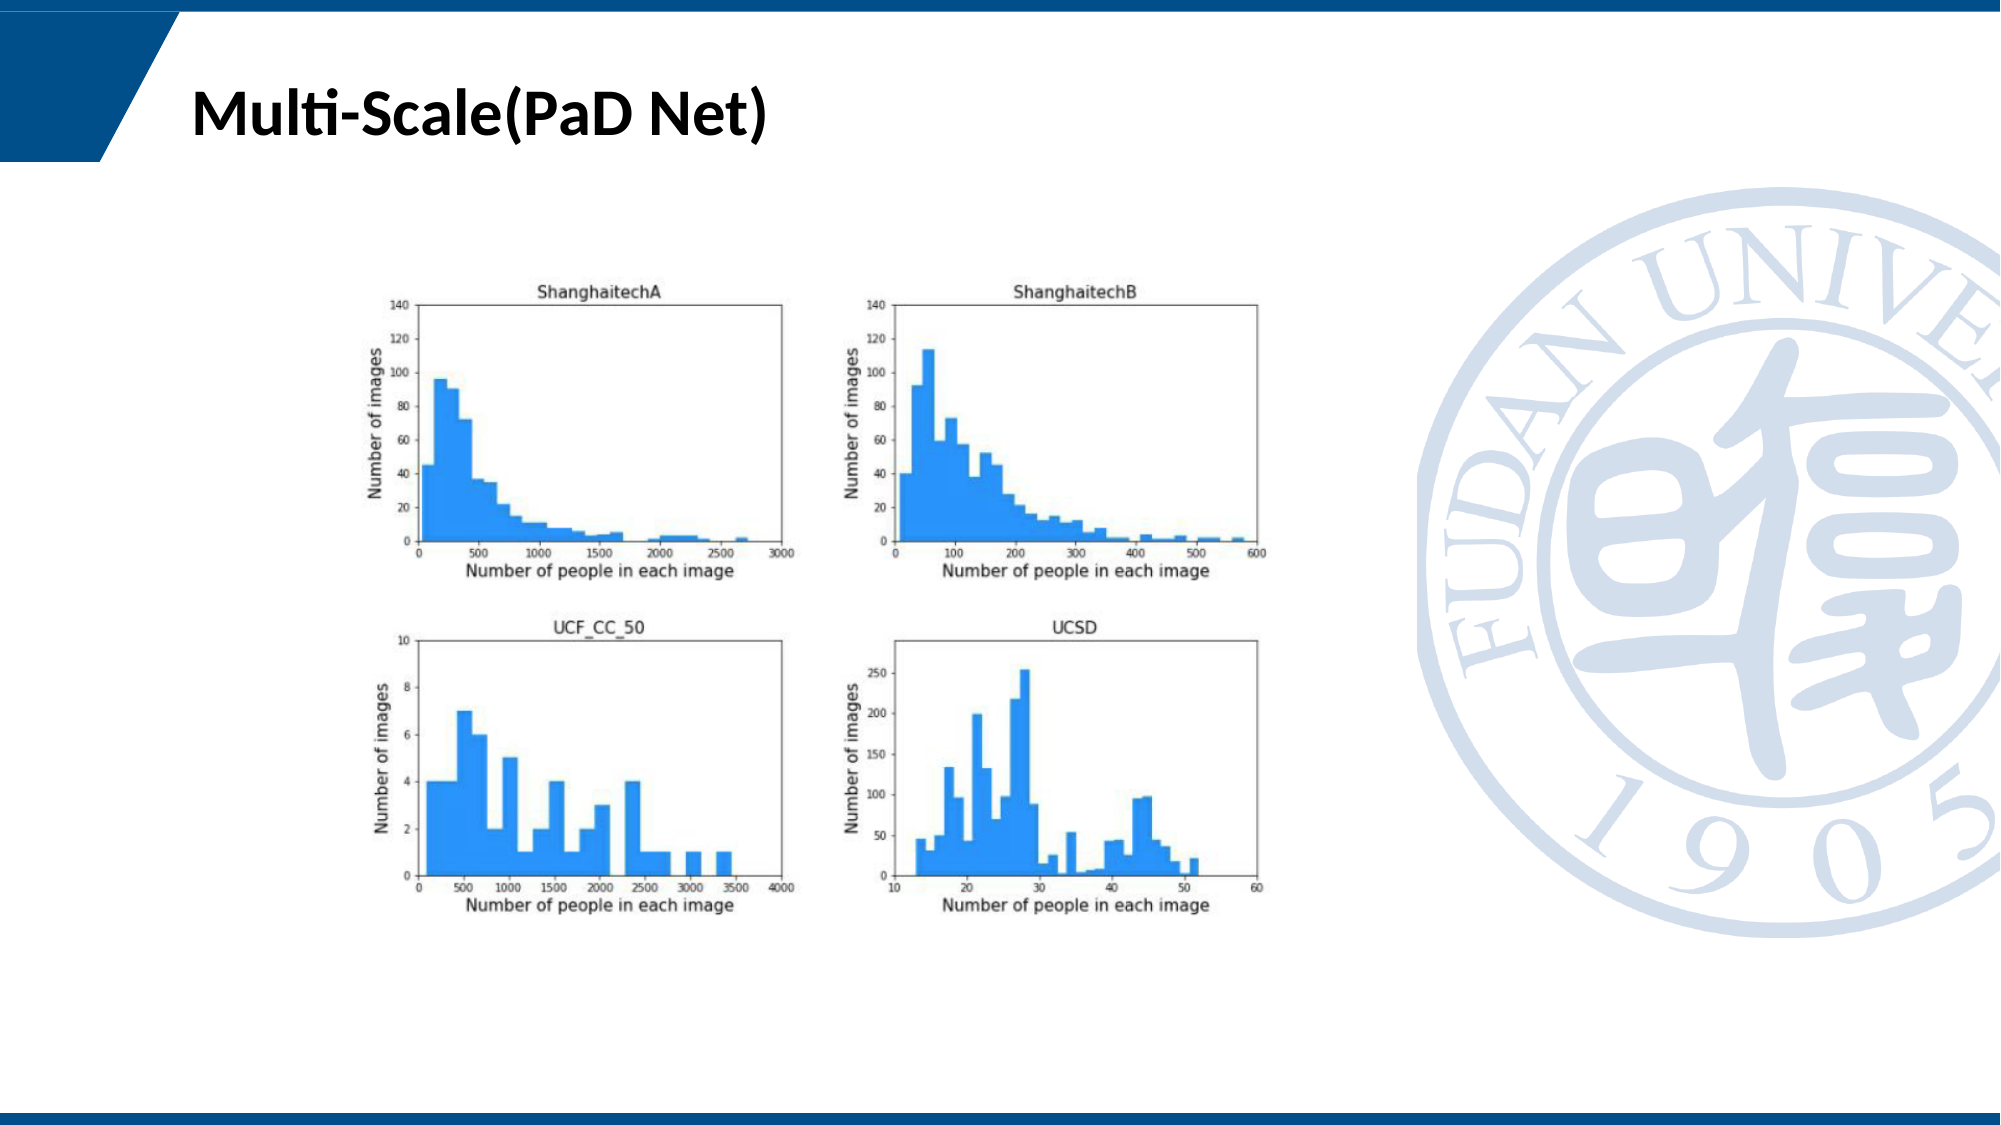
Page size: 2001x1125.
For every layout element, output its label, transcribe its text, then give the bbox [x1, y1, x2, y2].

picture [303, 233, 1417, 959]
text_box Multi-Scale(PaD Net) [176, 61, 825, 157]
